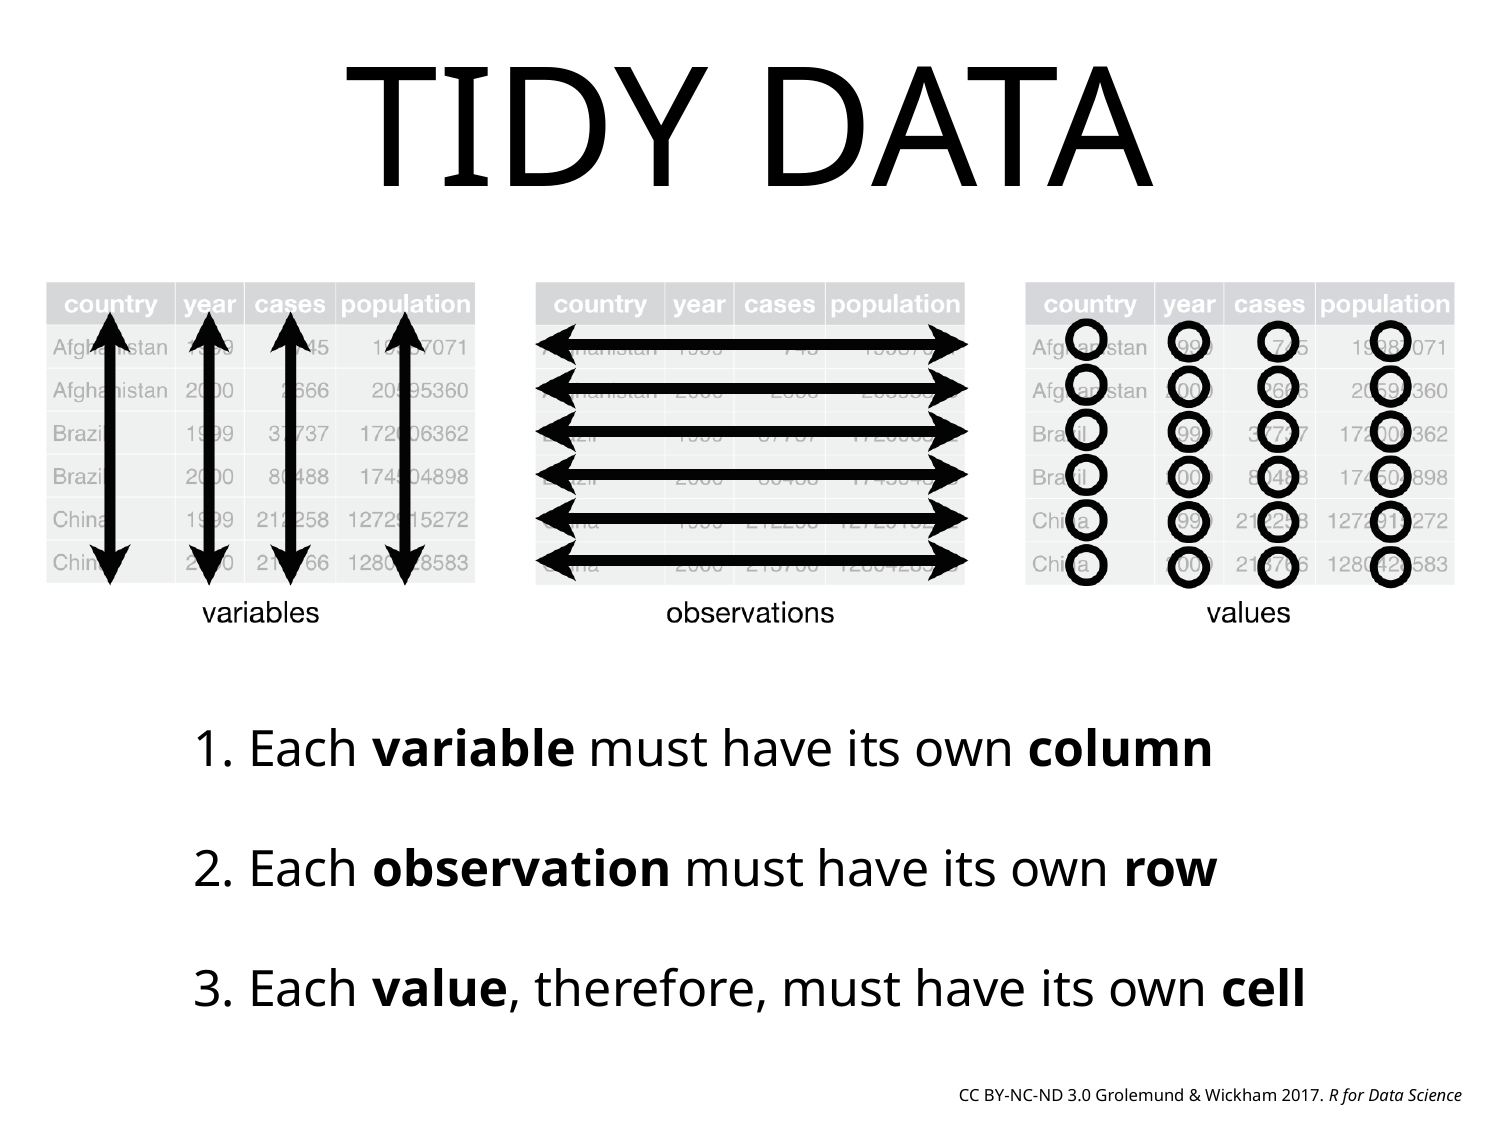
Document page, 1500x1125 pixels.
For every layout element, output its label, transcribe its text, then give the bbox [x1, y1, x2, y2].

picture [0, 210, 1500, 680]
text_box 1. Each variable must have its own column 2. Each observation must have its own row 3. Each value, therefore, must have its own cell [178, 708, 1322, 1024]
text_box TIDY DATA [331, 12, 1169, 210]
text_box CC BY-NC-ND 3.0 Grolemund & Wickham 2017. R for Data Science [944, 1077, 1500, 1113]
